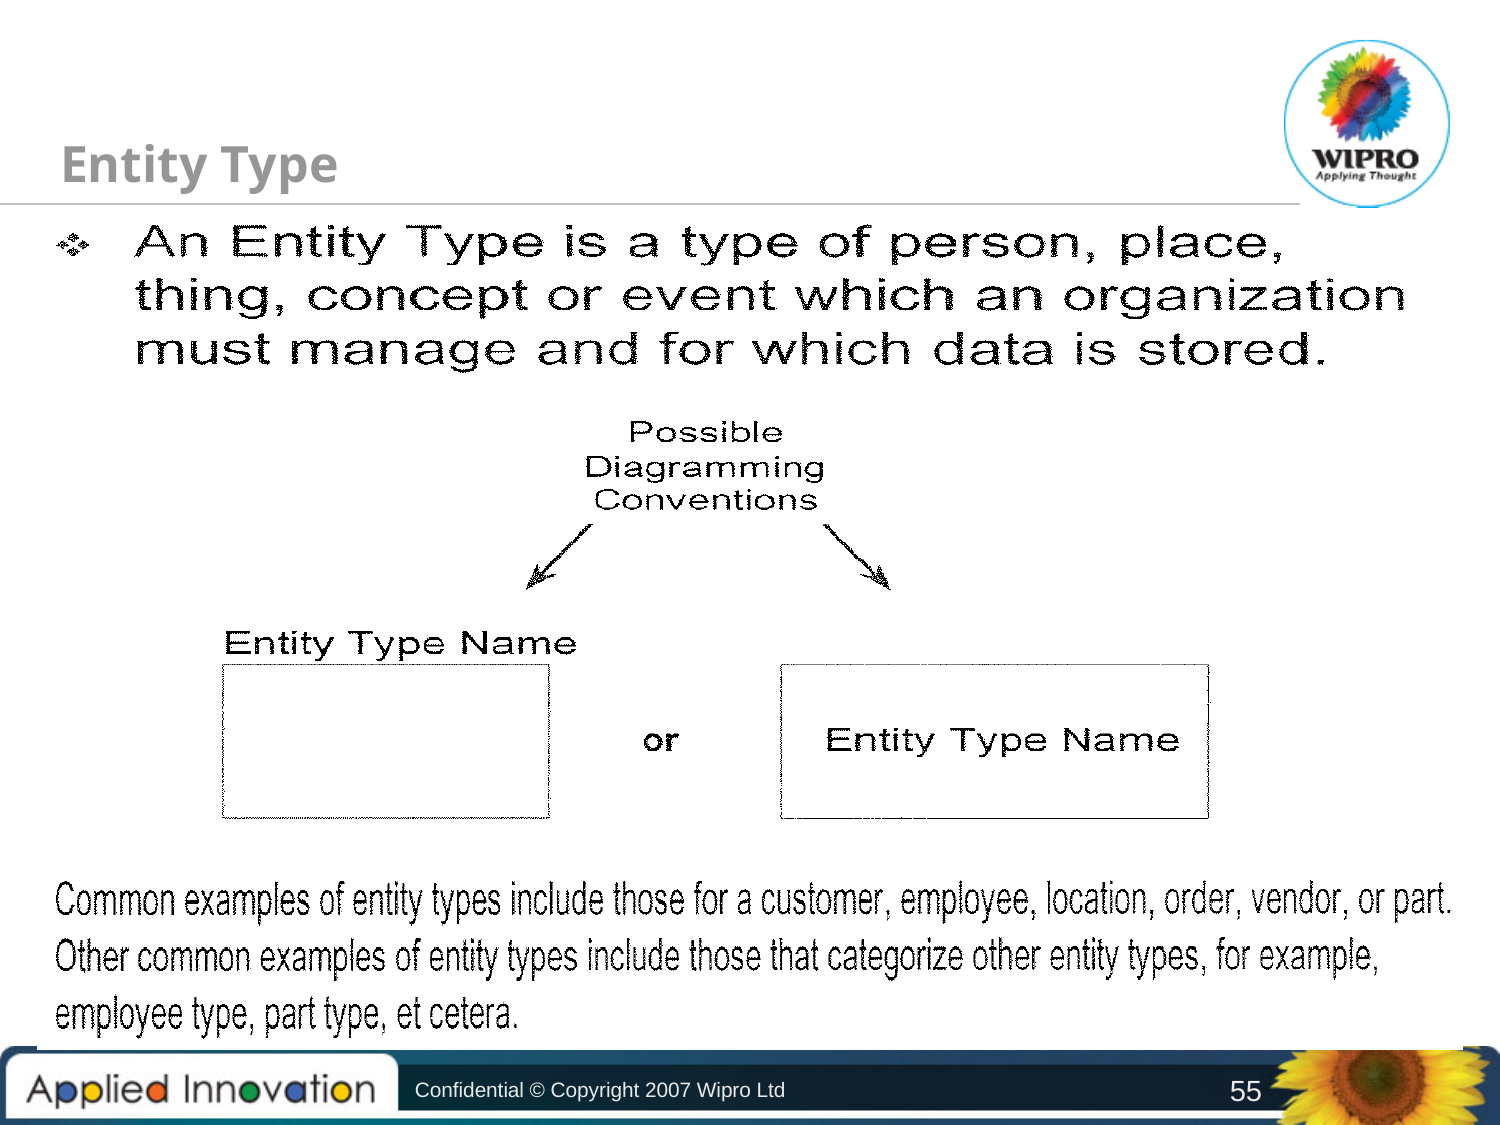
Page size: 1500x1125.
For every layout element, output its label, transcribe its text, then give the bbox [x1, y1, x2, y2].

picture [1284, 37, 1450, 208]
title Entity Type [0, 24, 1300, 200]
picture [0, 870, 1500, 1125]
footer Confidential © Copyright 2007 Wipro Ltd [399, 1059, 975, 1121]
picture [12, 212, 1438, 838]
